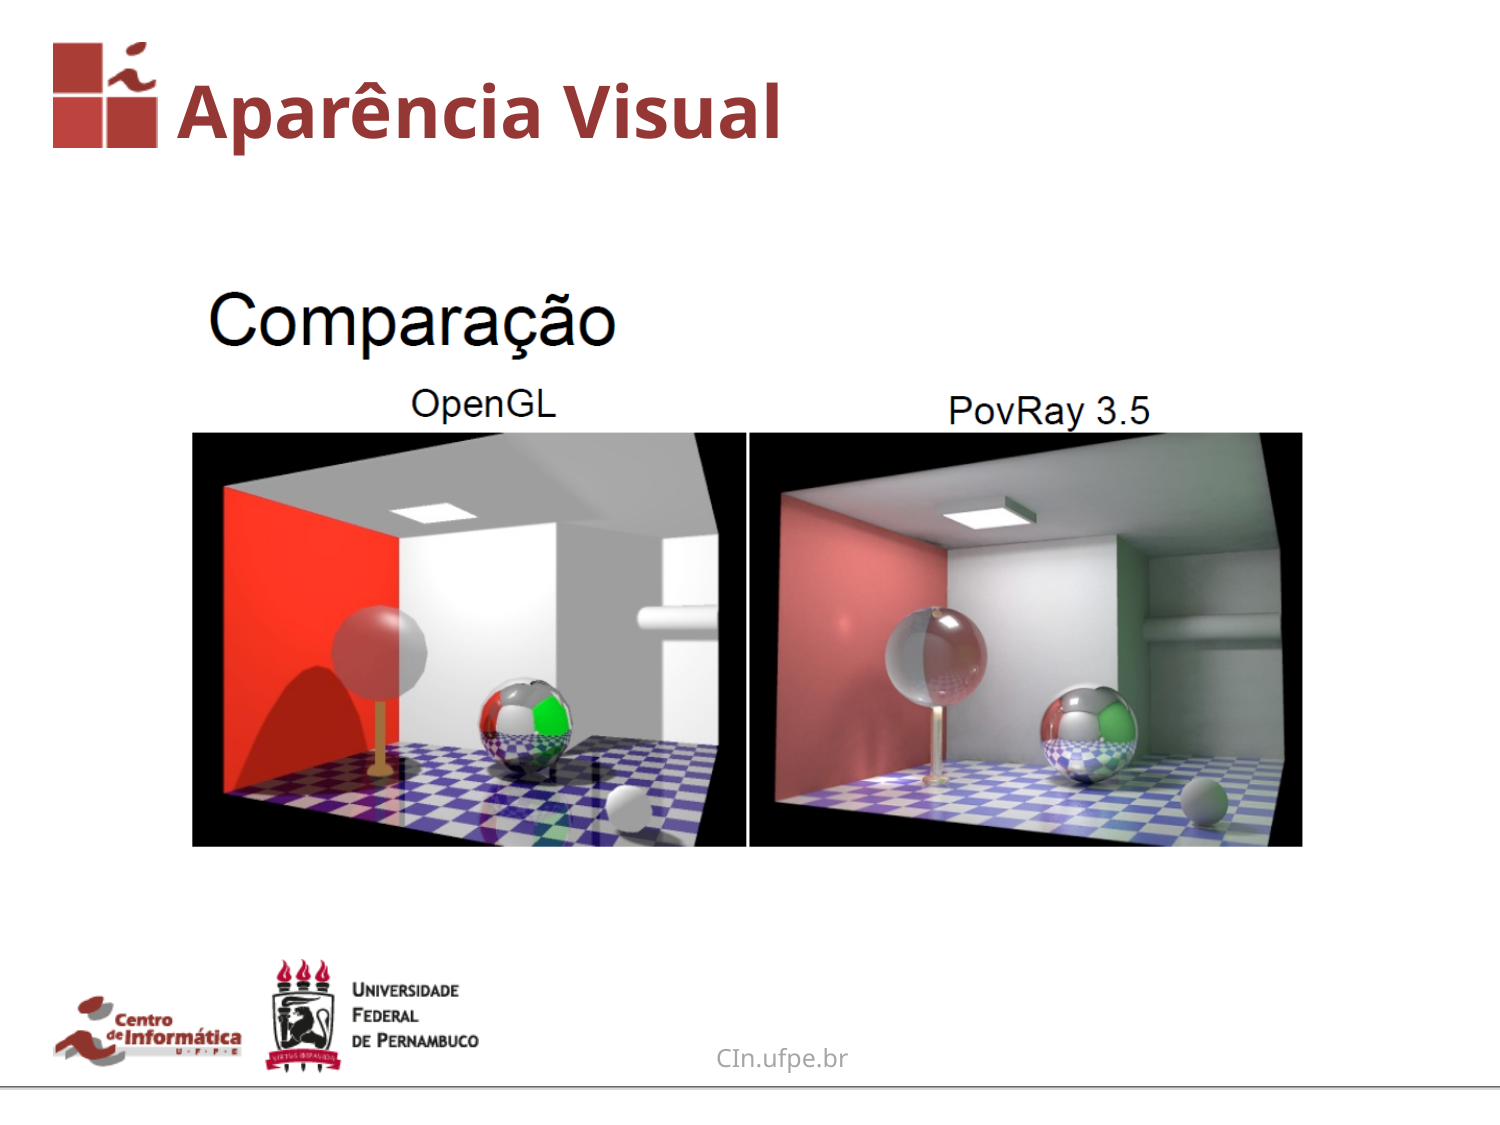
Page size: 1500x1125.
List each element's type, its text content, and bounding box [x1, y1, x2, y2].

picture [0, 1086, 1500, 1091]
text_box CIn.ufpe.br [701, 1035, 864, 1080]
picture [52, 42, 159, 148]
picture [184, 272, 1316, 853]
picture [52, 959, 479, 1074]
text_box Aparência Visual [162, 22, 1478, 197]
